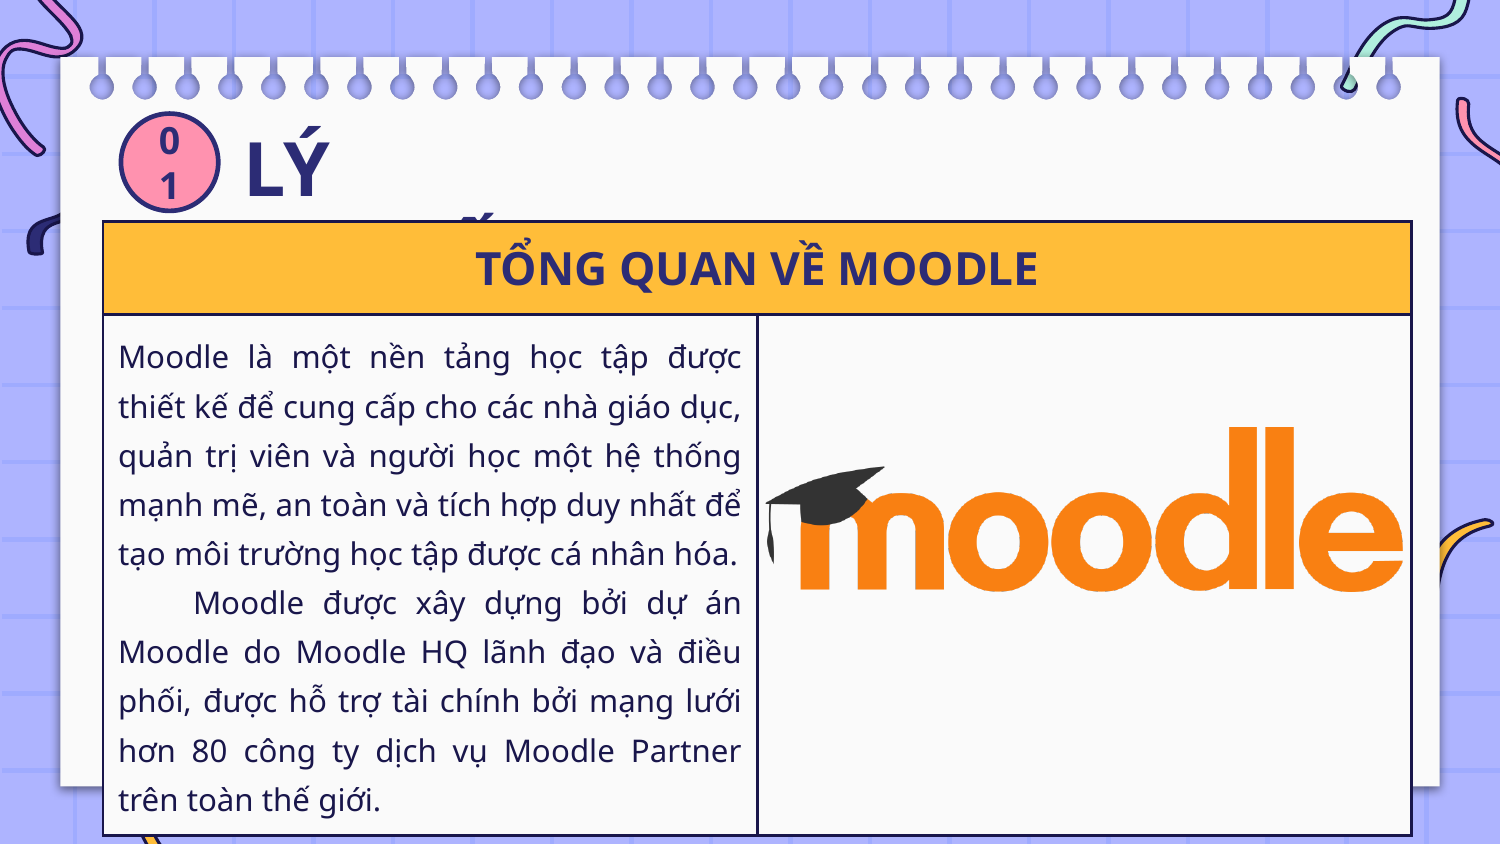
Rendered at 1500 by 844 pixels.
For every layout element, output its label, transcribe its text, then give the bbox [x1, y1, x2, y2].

text_box 01 [120, 113, 219, 211]
table_cell Moodle là một nền tảng học tập được thiết kế để cung cấp cho các nhà giáo dục, quản trị viên và người học một hệ thống mạnh mẽ, an toàn và tích hợp duy nhất để tạo môi trường học tập được cá nhân hóa. Moodle được xây dựng bởi dự án Moodle do Moodle HQ lãnh đạo và điều phối, được hỗ trợ tài chính bởi mạng lưới hơn 80 công ty dịch vụ Moodle Partner trên toàn thế giới. [104, 316, 756, 834]
table_header TỔNG QUAN VỀ MOODLE [104, 223, 1410, 313]
picture [765, 427, 1404, 592]
table_cell [759, 316, 1410, 834]
title LÝ THUYẾT [243, 106, 591, 201]
